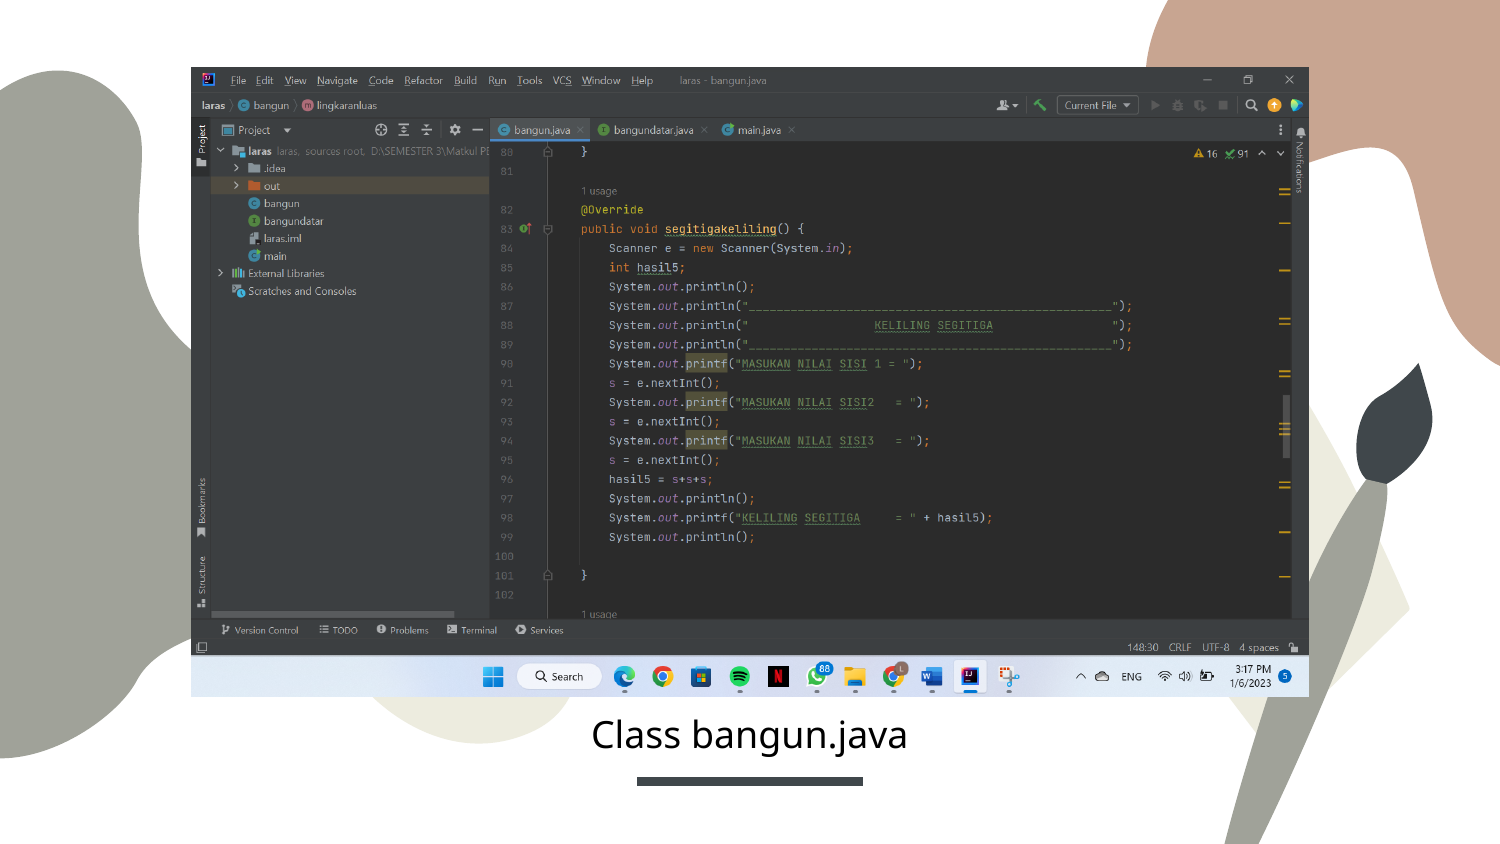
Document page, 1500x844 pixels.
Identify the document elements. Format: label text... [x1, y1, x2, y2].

picture [191, 67, 1309, 697]
text_box Class bangun.java [464, 704, 1036, 795]
text_box [636, 776, 864, 786]
